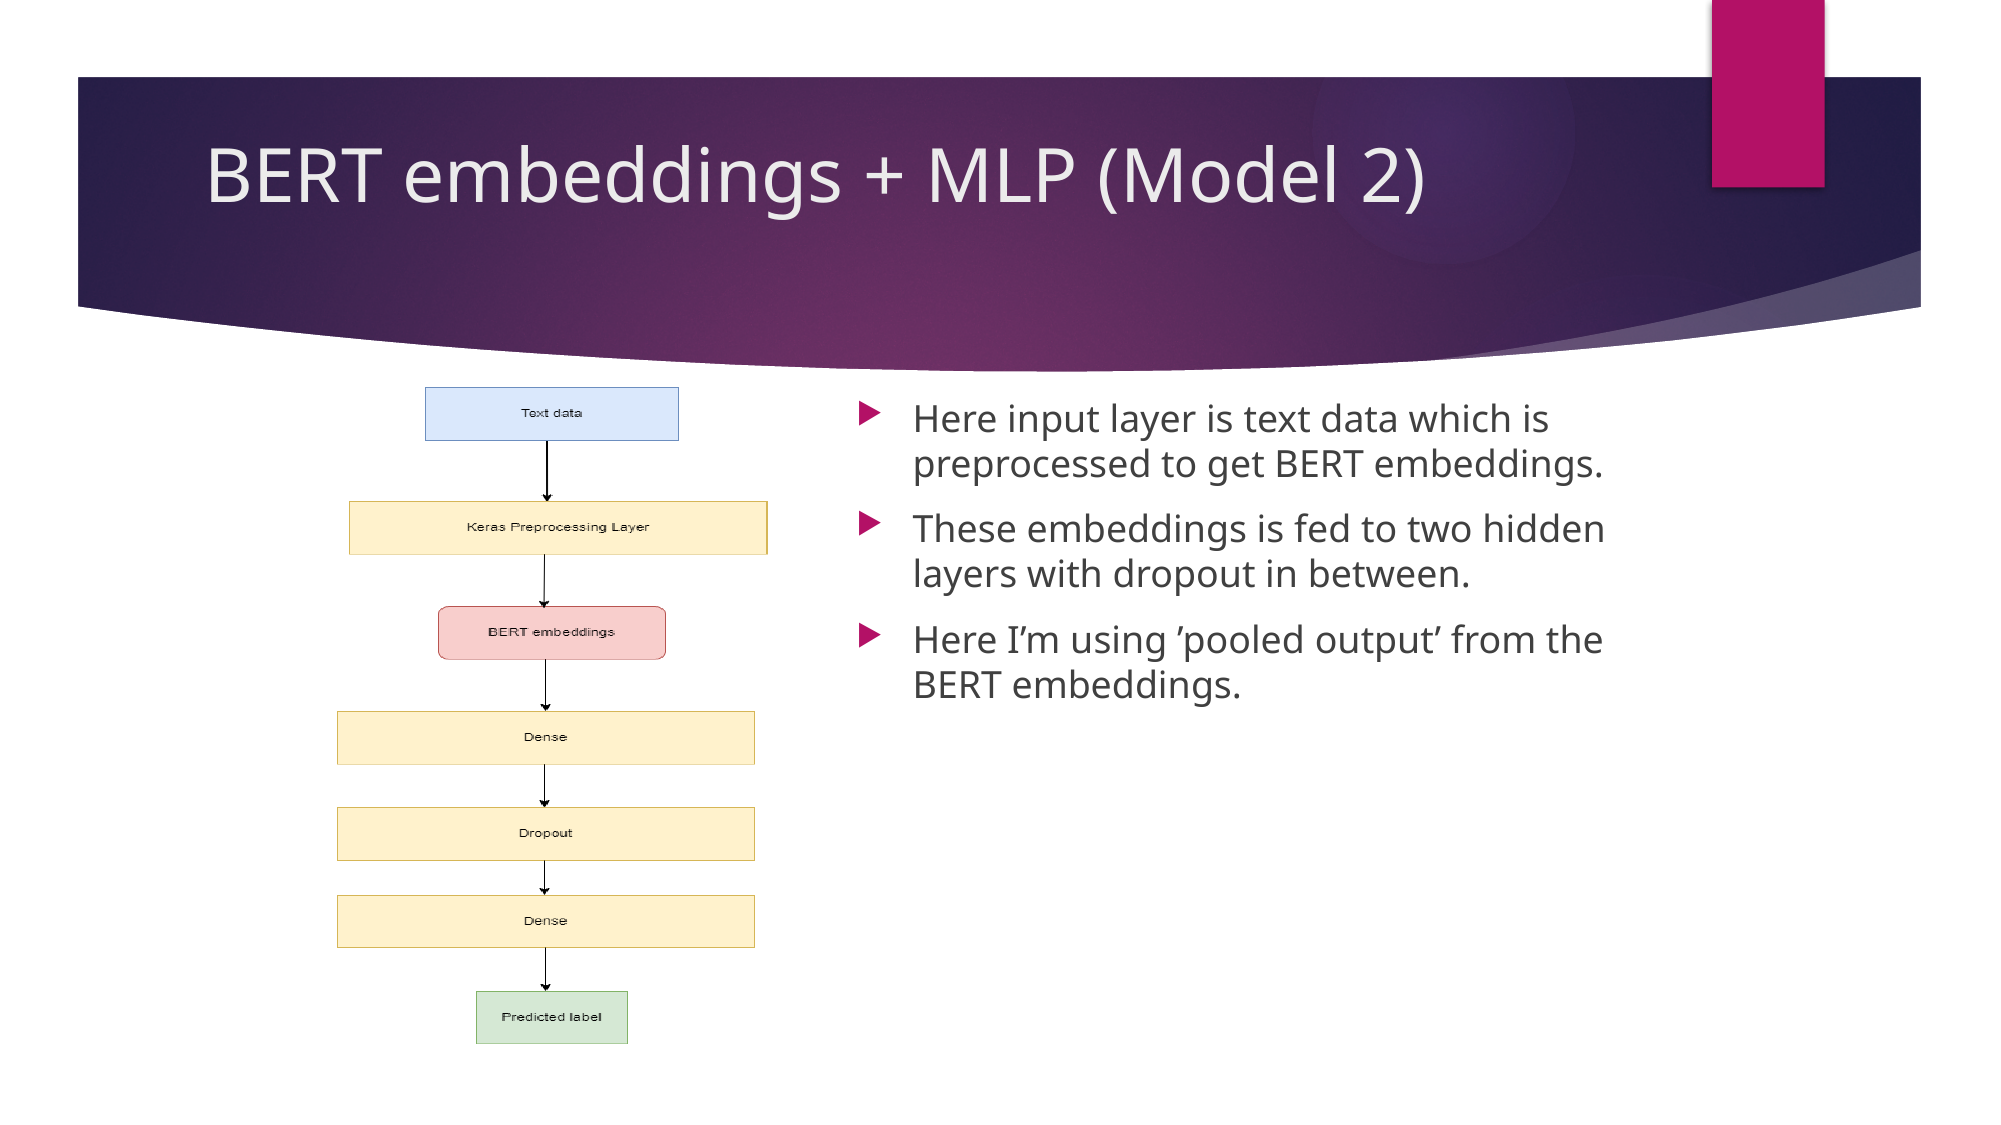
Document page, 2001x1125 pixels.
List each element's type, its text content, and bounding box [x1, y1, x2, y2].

list Here input layer is text data which is preprocessed to get BERT embeddings. These embeddings is fed to two hidden layers with dropout in between. Here I’m using ’pooled output’ from the BERT embeddings. [841, 387, 1666, 968]
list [336, 386, 768, 1045]
title BERT embeddings + MLP (Model 2) [189, 159, 1627, 276]
